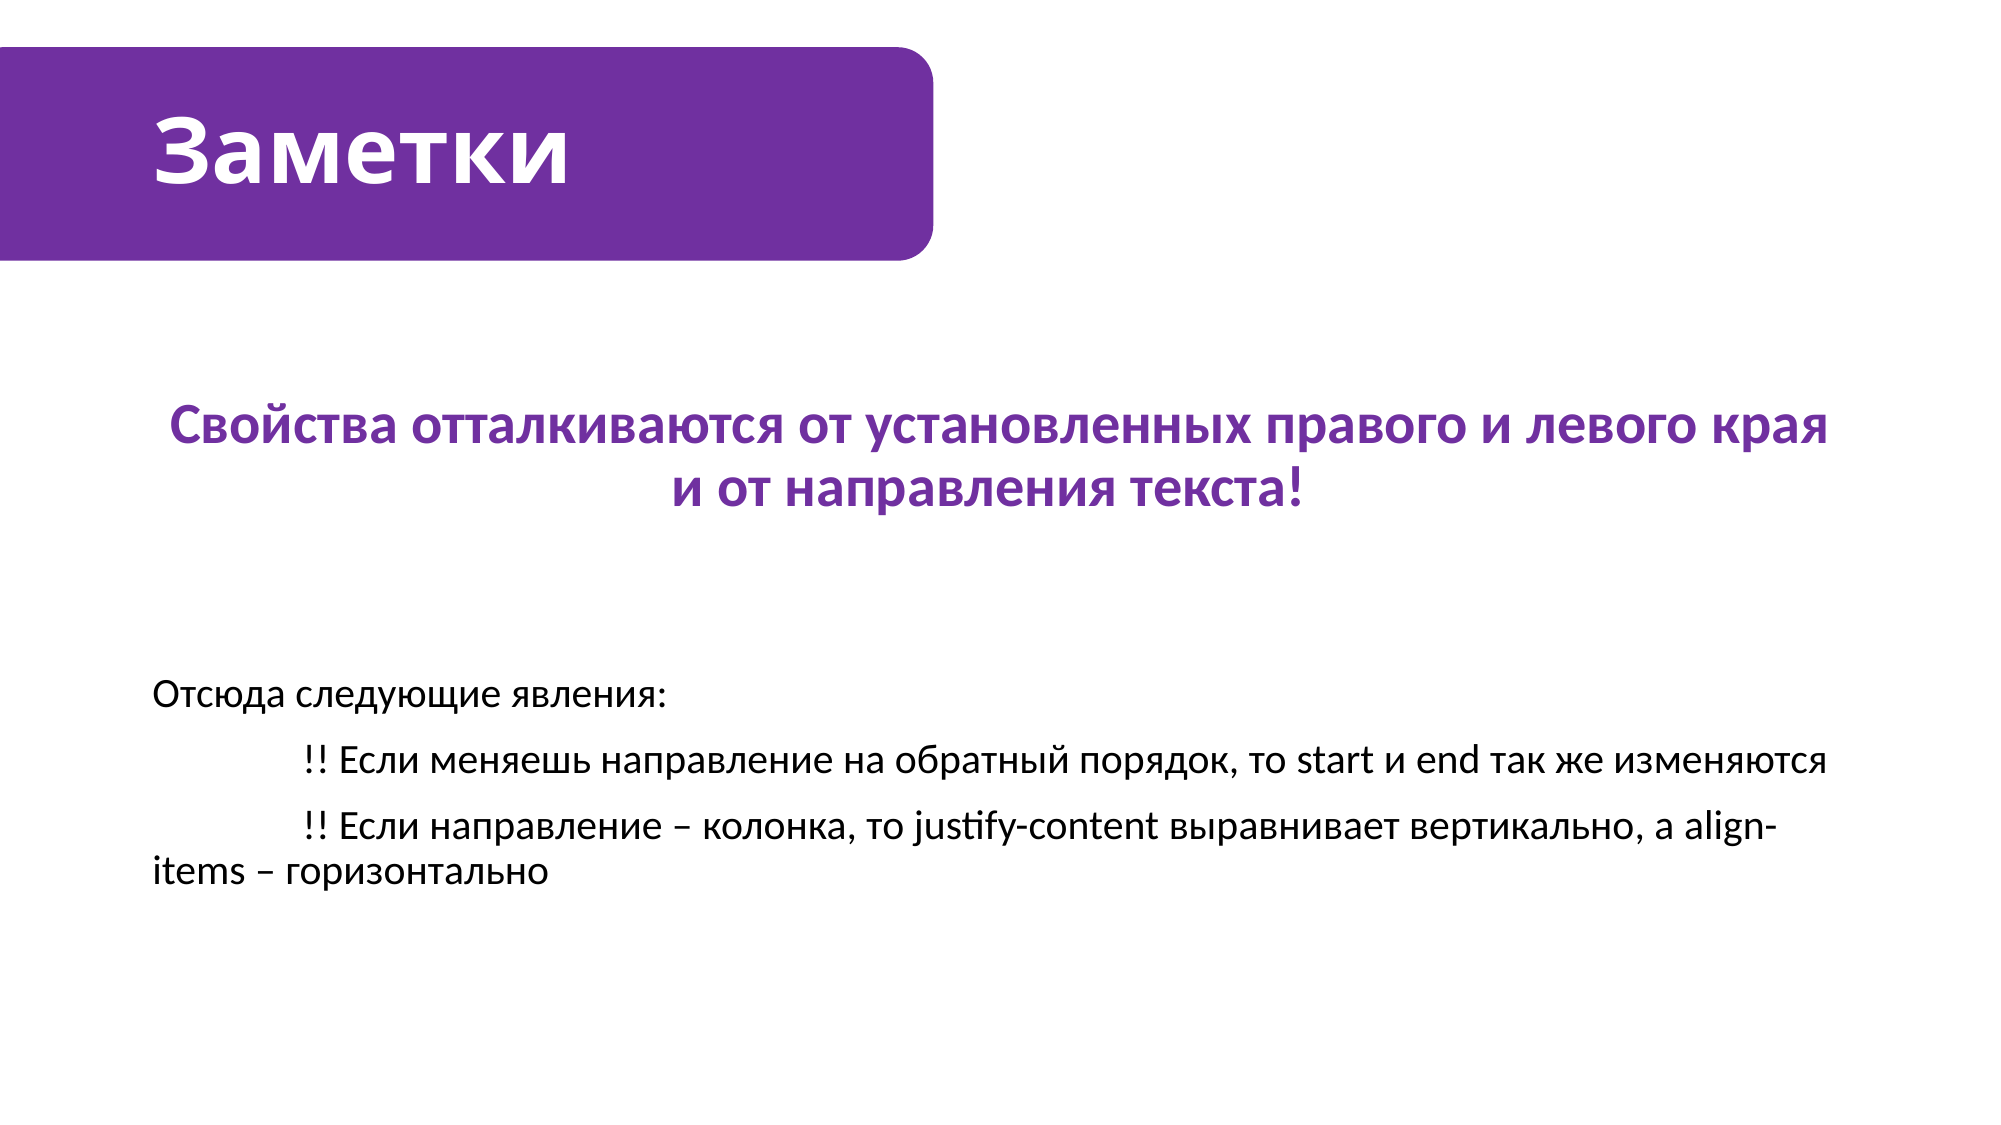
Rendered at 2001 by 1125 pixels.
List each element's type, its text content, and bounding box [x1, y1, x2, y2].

text_box [0, 46, 935, 262]
title Заметки [137, 94, 1863, 214]
list Свойства отталкиваются от установленных правого и левого края и от направления текста! Отсюда следующие явления: !! Если меняешь направление на обратный порядок, то start и end так же изменяются !! Если направление – колонка, то justify-content выравнивает вертикально, а align-items – горизонтально [137, 385, 1863, 1014]
